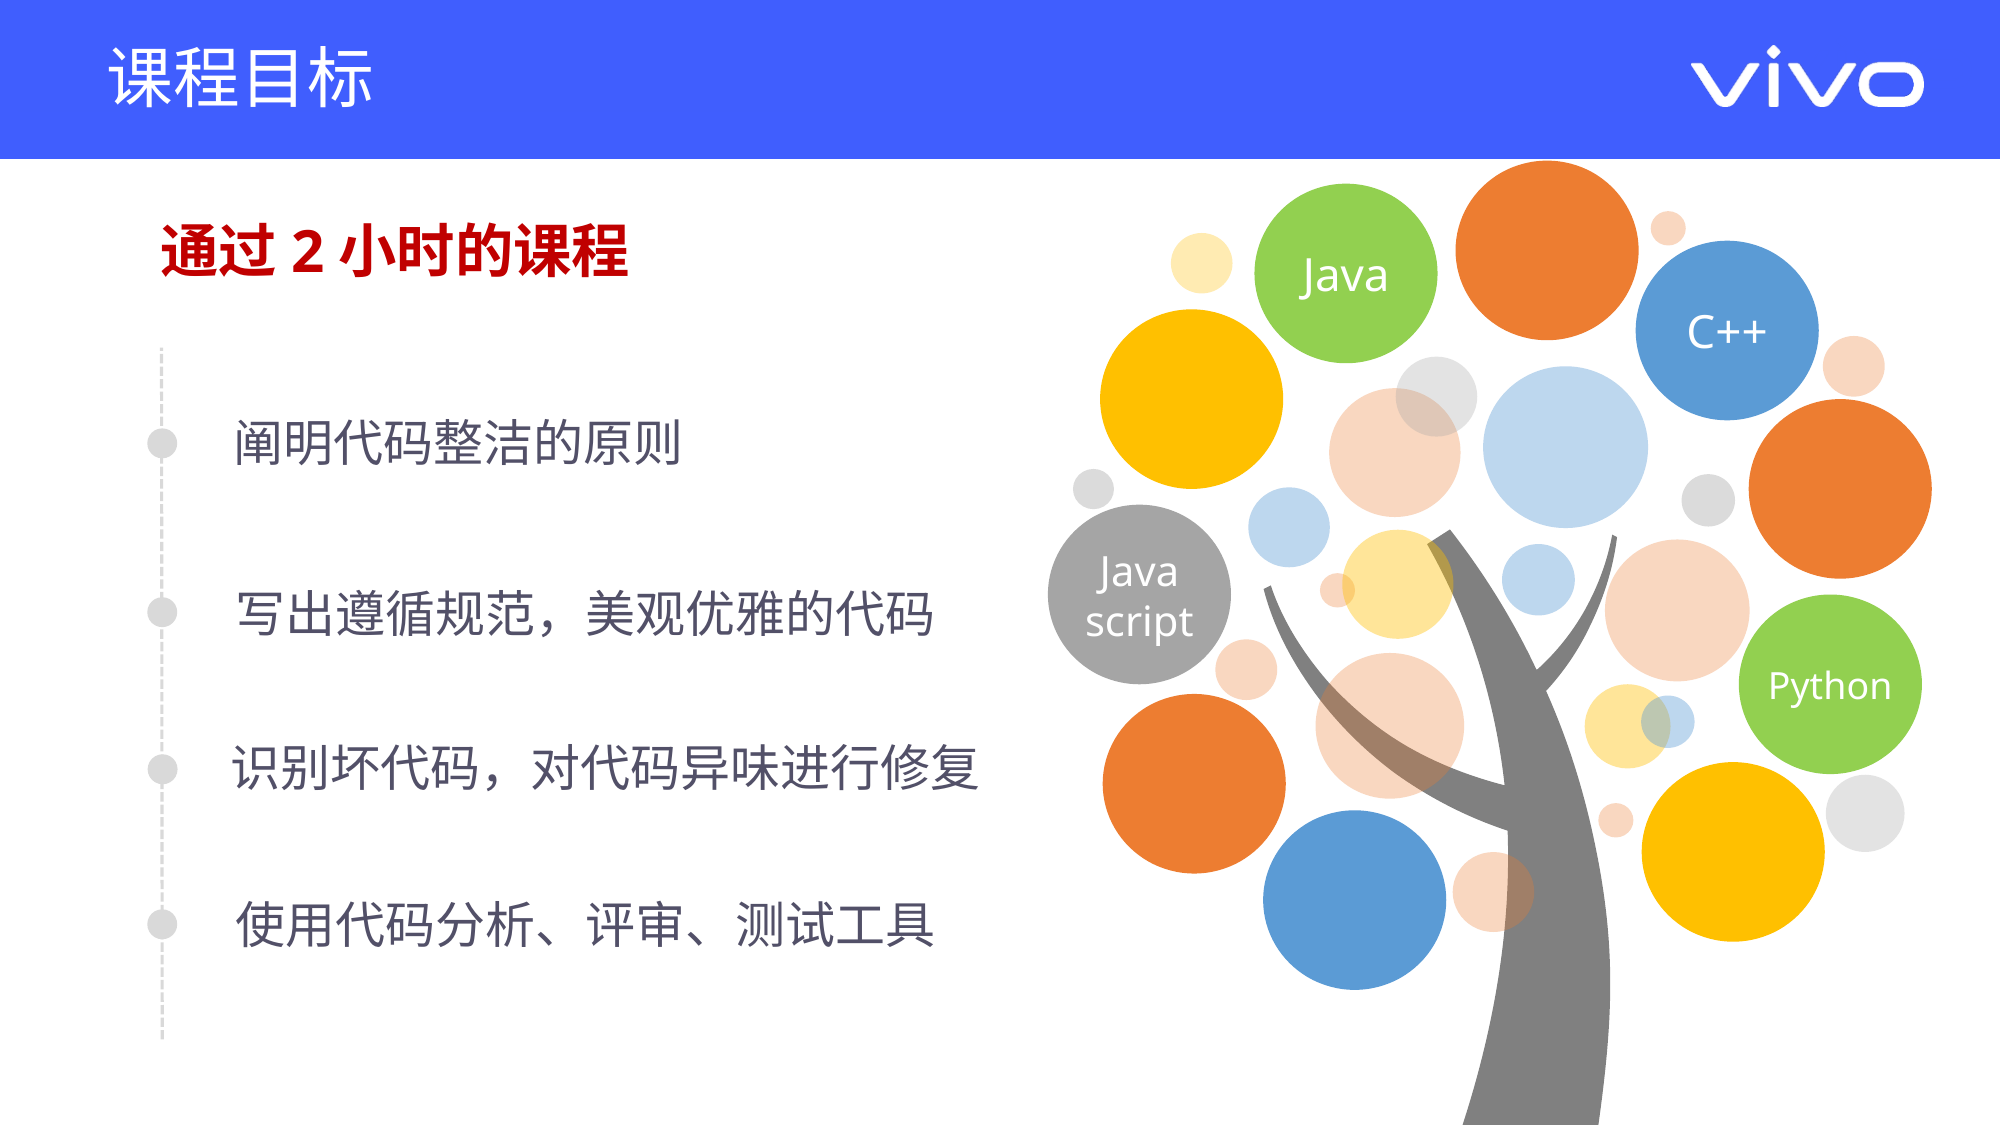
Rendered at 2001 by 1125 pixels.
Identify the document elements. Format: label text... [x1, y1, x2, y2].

text_box [163, 597, 178, 628]
text_box [163, 754, 178, 785]
text_box [147, 909, 161, 940]
text_box 写出遵循规范，美观优雅的代码 [220, 575, 951, 651]
text_box 使用代码分析、评审、测试工具 [220, 886, 951, 962]
text_box 识别坏代码，对代码异味进行修复 [215, 729, 1022, 804]
text_box [147, 597, 161, 627]
text_box [163, 428, 178, 459]
picture [0, 0, 2000, 159]
text_box 阐明代码整洁的原则 [218, 403, 699, 479]
text_box [147, 428, 161, 459]
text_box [1047, 160, 1932, 1125]
text_box 通过2小时的课程 [145, 206, 819, 292]
text_box [147, 754, 161, 785]
text_box [163, 909, 178, 940]
